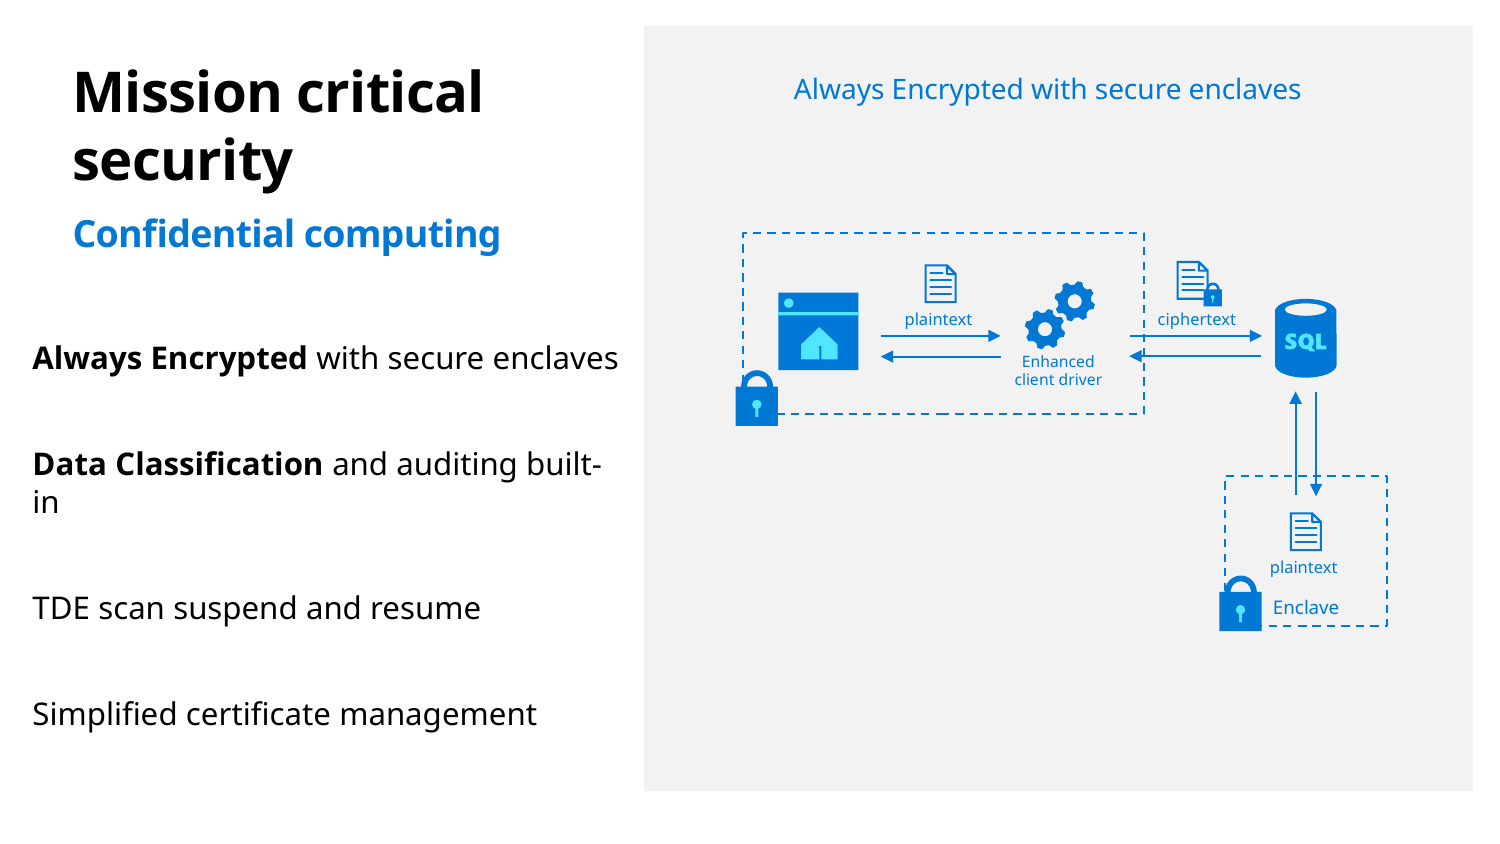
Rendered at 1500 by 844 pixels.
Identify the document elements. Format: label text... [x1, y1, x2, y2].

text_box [1203, 282, 1223, 307]
text_box ciphertext [1142, 301, 1251, 335]
text_box [643, 25, 1474, 792]
text_box Enhanced client driver [998, 345, 1119, 395]
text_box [778, 292, 859, 371]
text_box plaintext [1255, 549, 1357, 585]
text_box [1019, 276, 1100, 355]
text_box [1219, 575, 1262, 632]
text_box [1128, 335, 1263, 357]
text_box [735, 369, 779, 427]
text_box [1177, 261, 1208, 299]
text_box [1290, 513, 1322, 551]
text_box [743, 233, 1145, 414]
text_box Enclave [1224, 476, 1387, 626]
title Mission critical security Confidential computing [72, 56, 616, 261]
text_box Always Encrypted with secure enclaves [709, 69, 1387, 112]
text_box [925, 265, 956, 303]
text_box plaintext [889, 301, 992, 335]
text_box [1295, 391, 1317, 497]
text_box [1274, 298, 1337, 378]
list Always Encrypted with secure enclaves Data Classification and auditing built-in TDE scan suspend and resume Simplified certificate management [32, 338, 622, 705]
